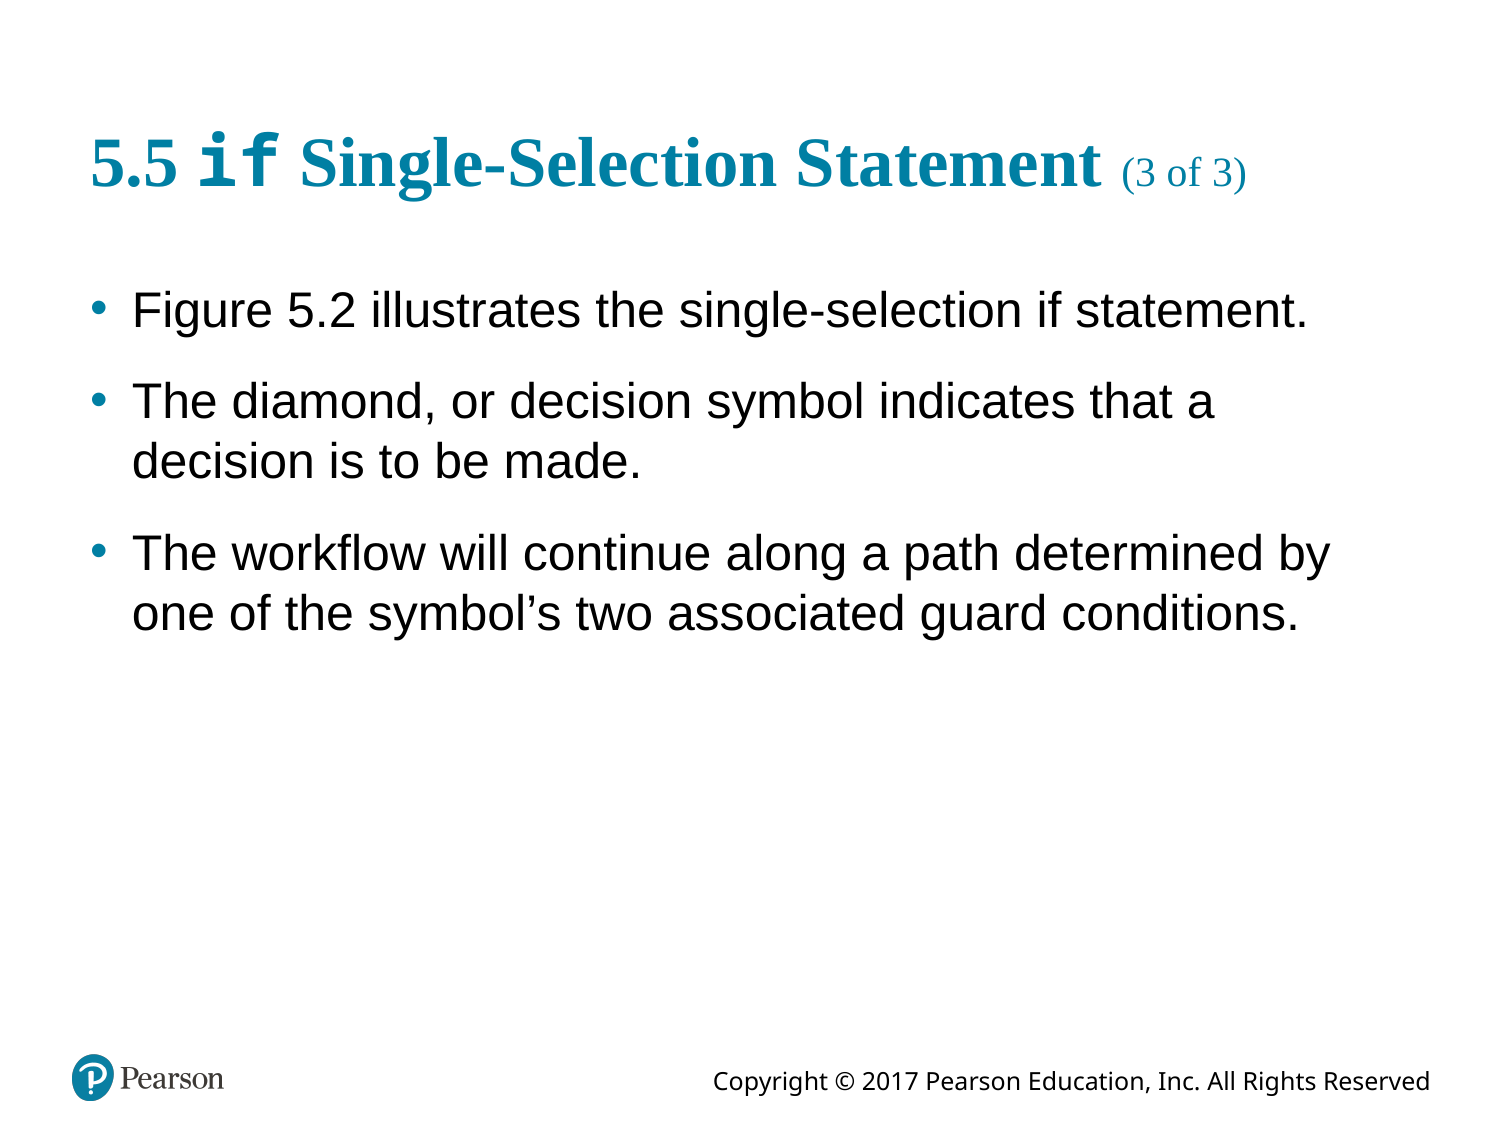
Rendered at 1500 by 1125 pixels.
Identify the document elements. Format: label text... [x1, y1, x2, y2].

title 5.5 if Single-Selection Statement (3 of 3) [75, 35, 1425, 216]
list Figure 5.2 illustrates the single-selection if statement. The diamond, or decision symbol indicates that a decision is to be made. The workflow will continue along a path determined by one of the symbol’s two associated guard conditions. [75, 262, 1425, 1005]
picture [72, 1054, 88, 1070]
picture [80, 1063, 106, 1088]
picture [98, 1054, 224, 1101]
picture [72, 1087, 83, 1101]
